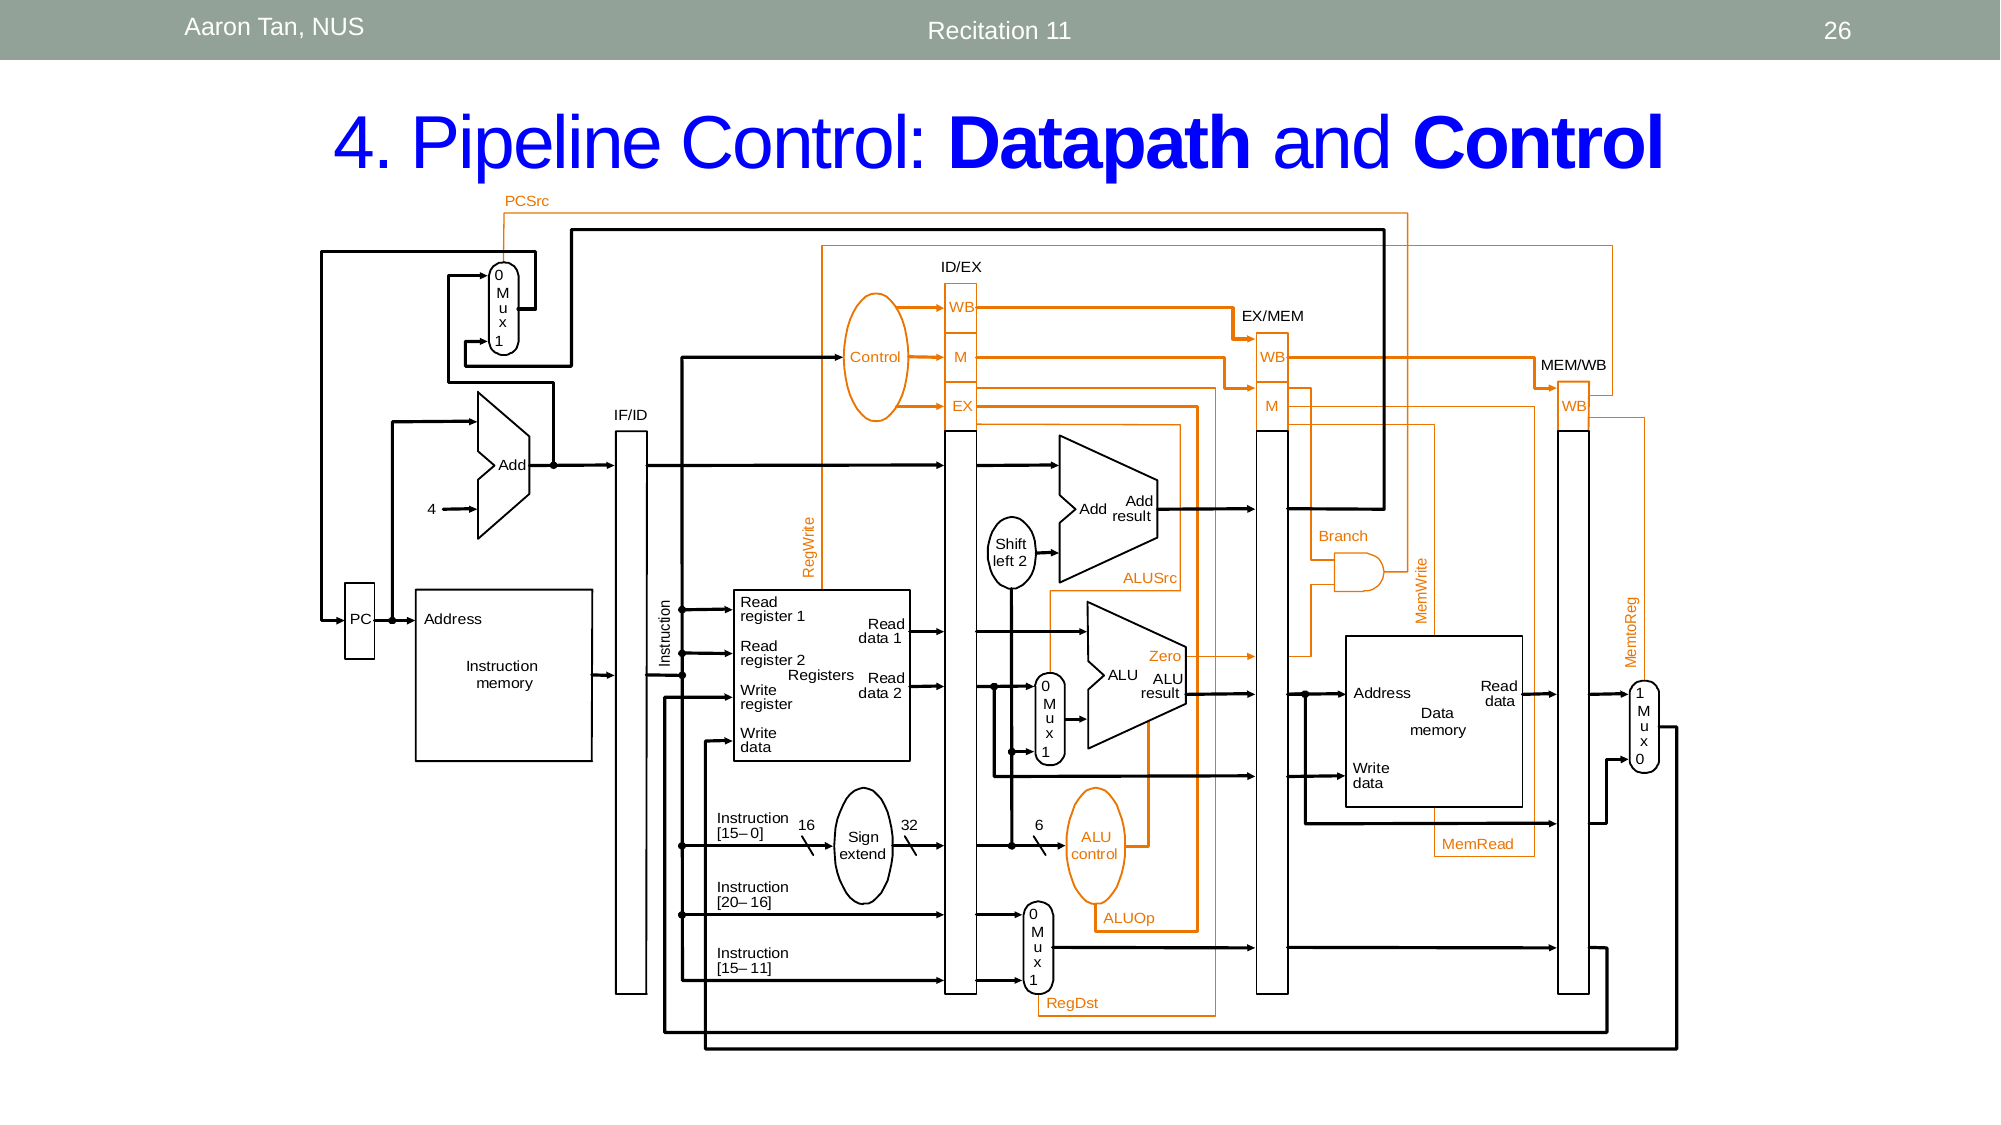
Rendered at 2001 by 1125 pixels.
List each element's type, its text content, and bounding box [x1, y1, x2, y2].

title 4. Pipeline Control: Datapath and Control [318, 86, 1700, 192]
picture [318, 191, 1682, 1055]
footer Recitation 11 [645, 3, 1547, 57]
slide_number 26 [1725, 3, 1867, 57]
slide_number Aaron Tan, NUS [169, 3, 645, 57]
